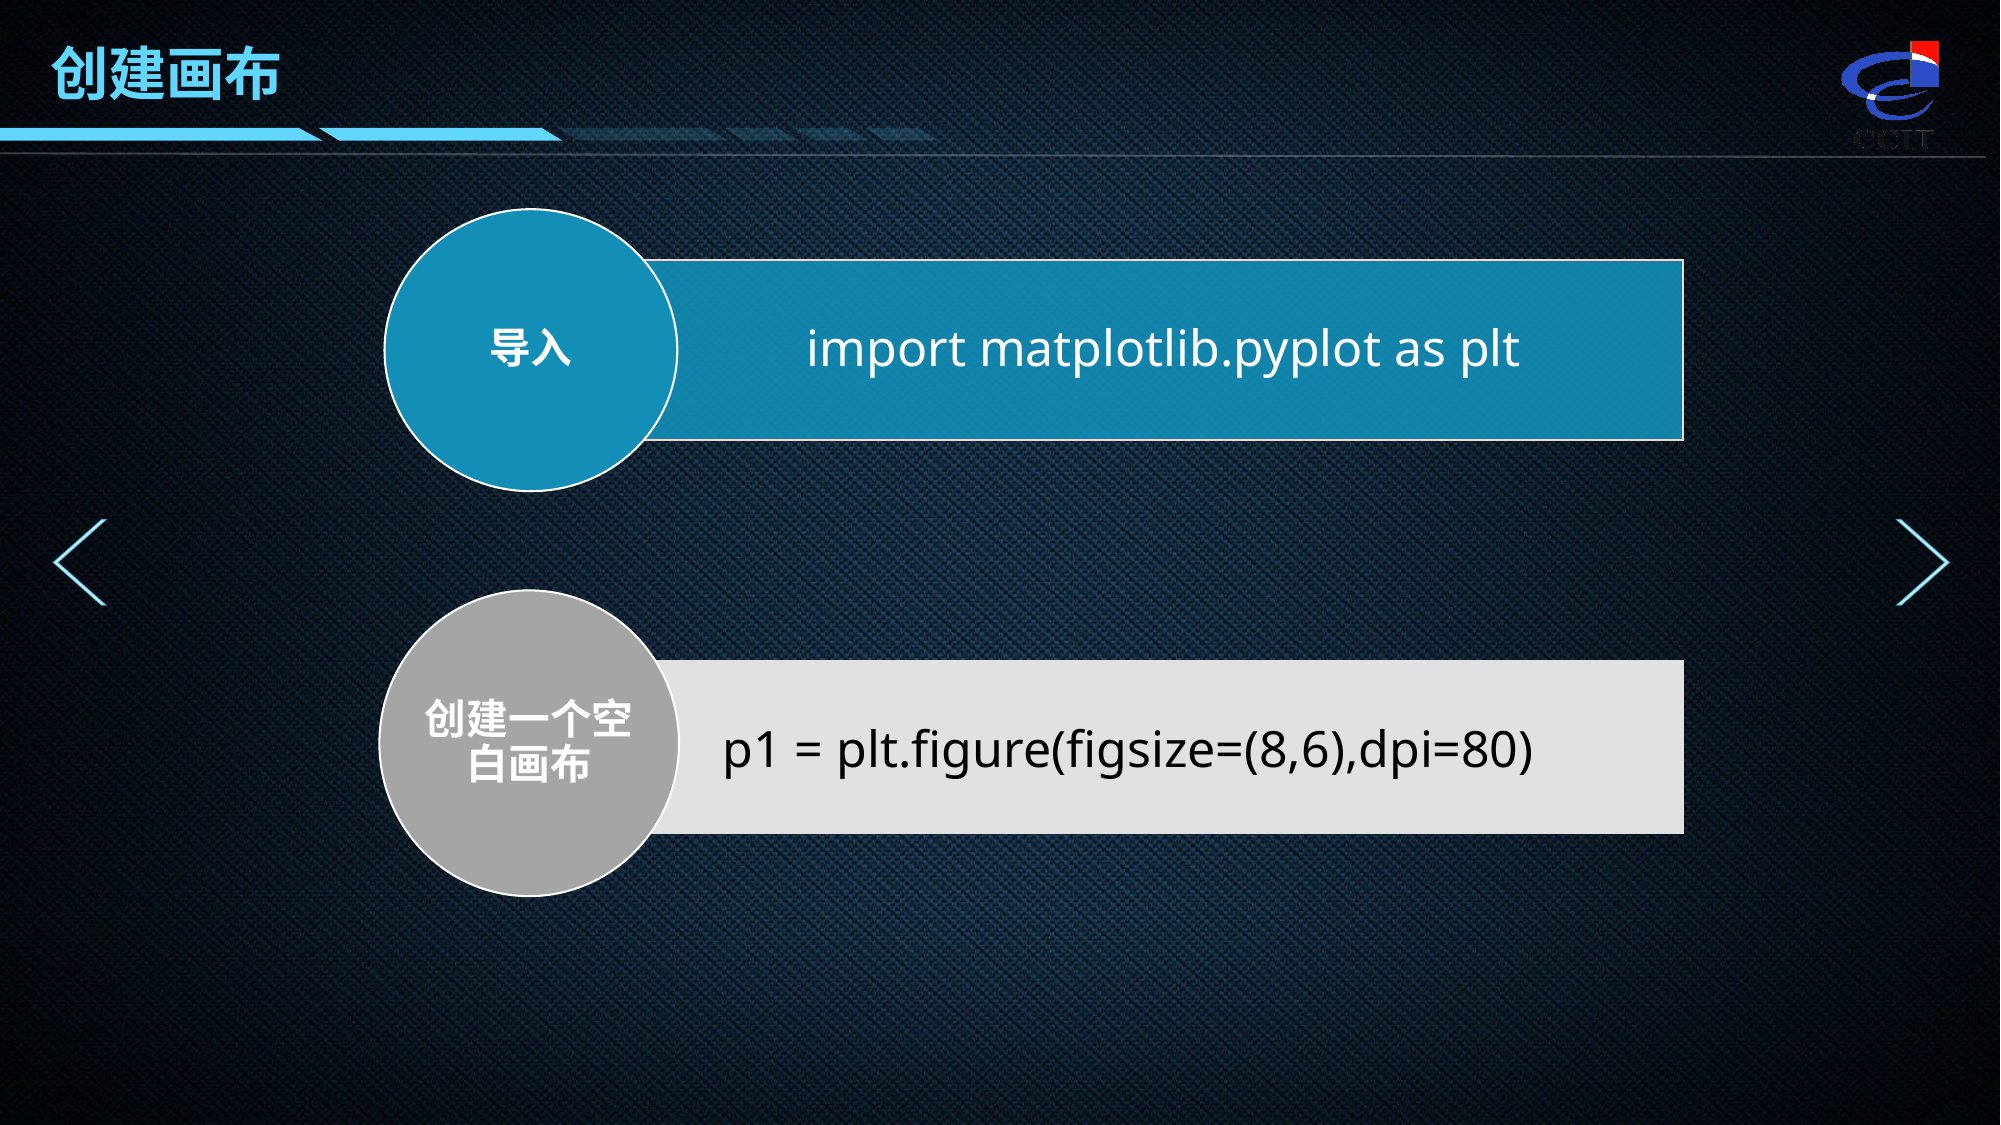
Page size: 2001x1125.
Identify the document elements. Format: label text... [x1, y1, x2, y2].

picture [0, 141, 35, 152]
picture [0, 0, 2000, 1125]
table_cell 实线 [475, 153, 1987, 159]
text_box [678, 260, 1683, 441]
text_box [384, 209, 678, 492]
text_box 创建画布 [35, 29, 475, 185]
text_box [379, 590, 679, 897]
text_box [679, 661, 1686, 837]
